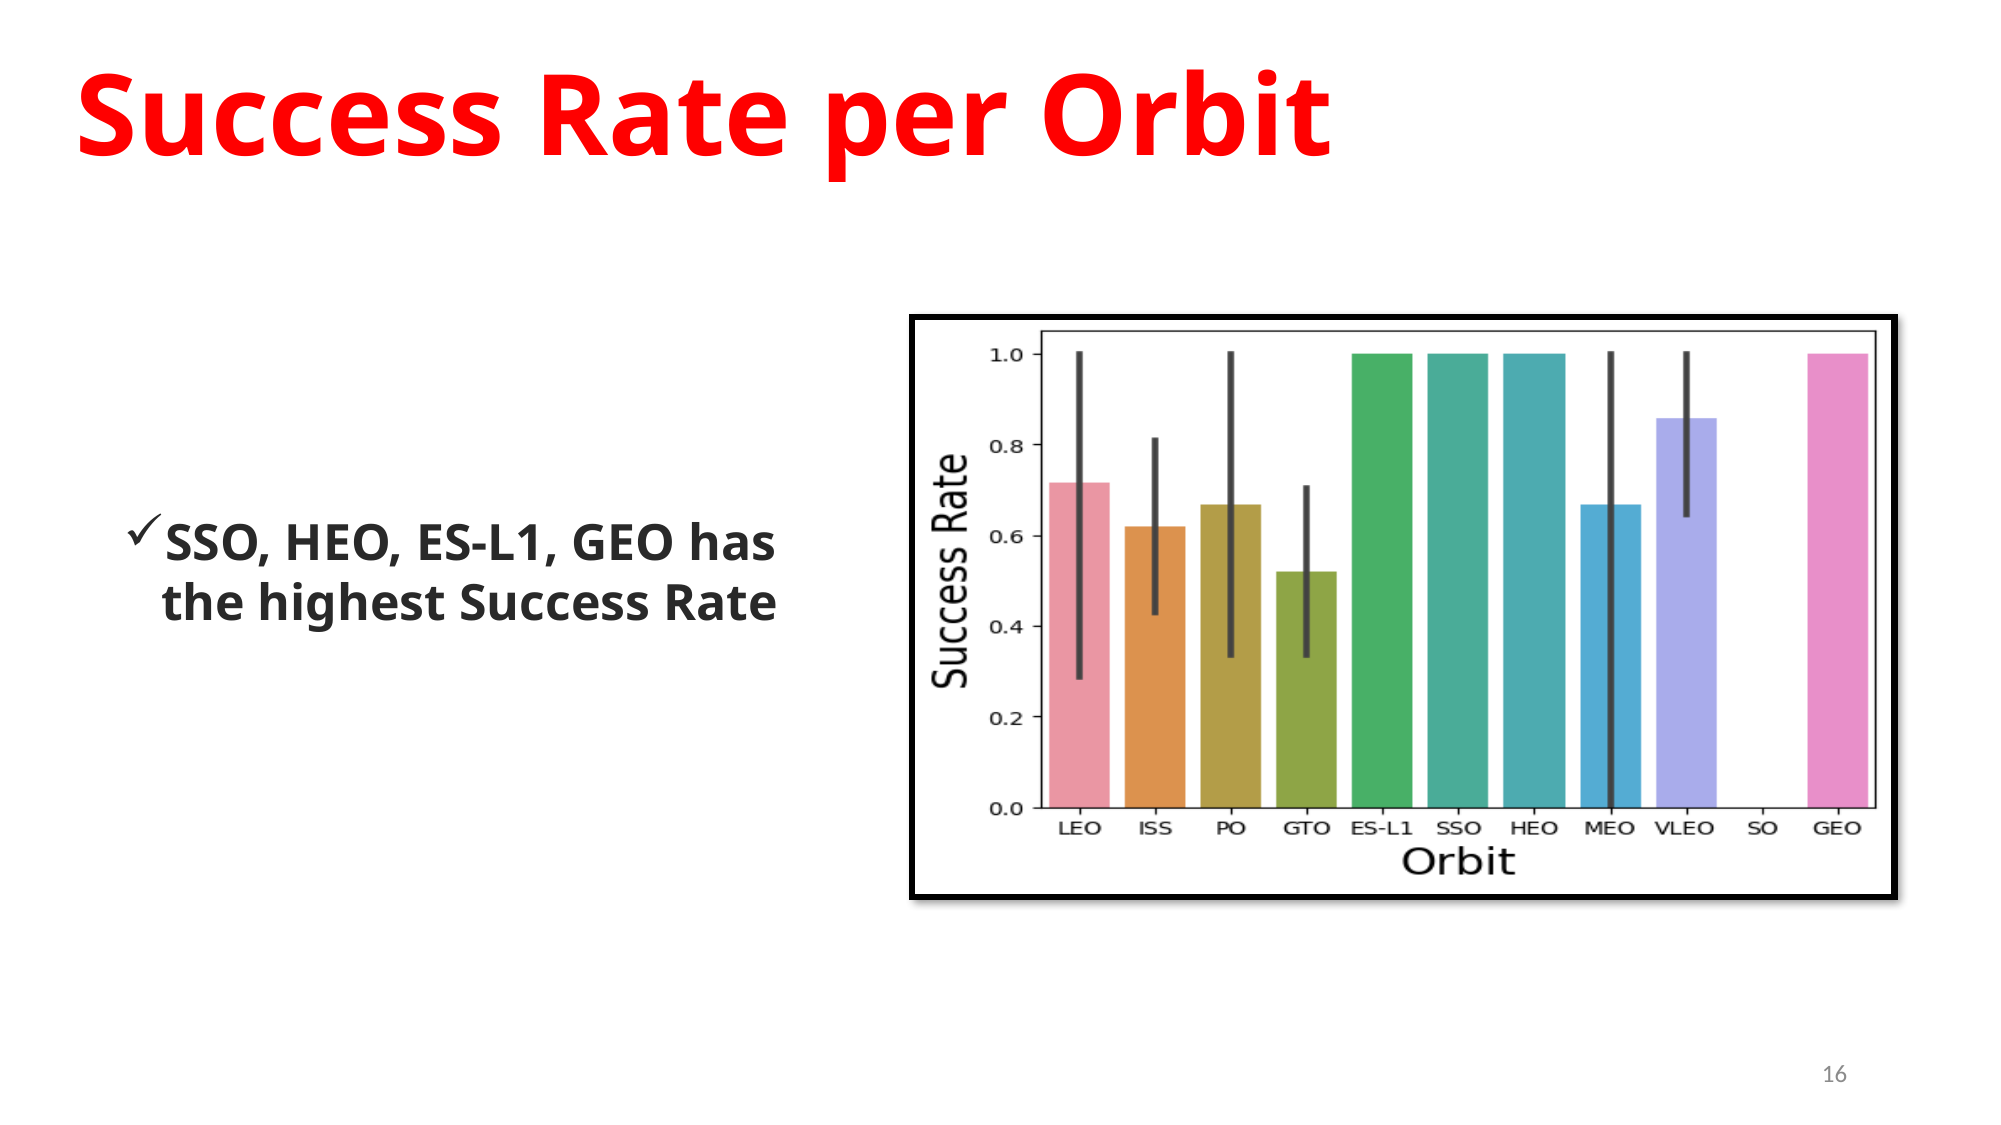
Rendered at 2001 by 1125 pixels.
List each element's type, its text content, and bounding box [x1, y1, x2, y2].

picture [915, 319, 1892, 894]
text_box Success Rate per Orbit [60, 73, 1786, 164]
list SSO, HEO, ES-L1, GEO has the highest Success Rate [108, 503, 802, 678]
slide_number 16 [1412, 1042, 1863, 1103]
